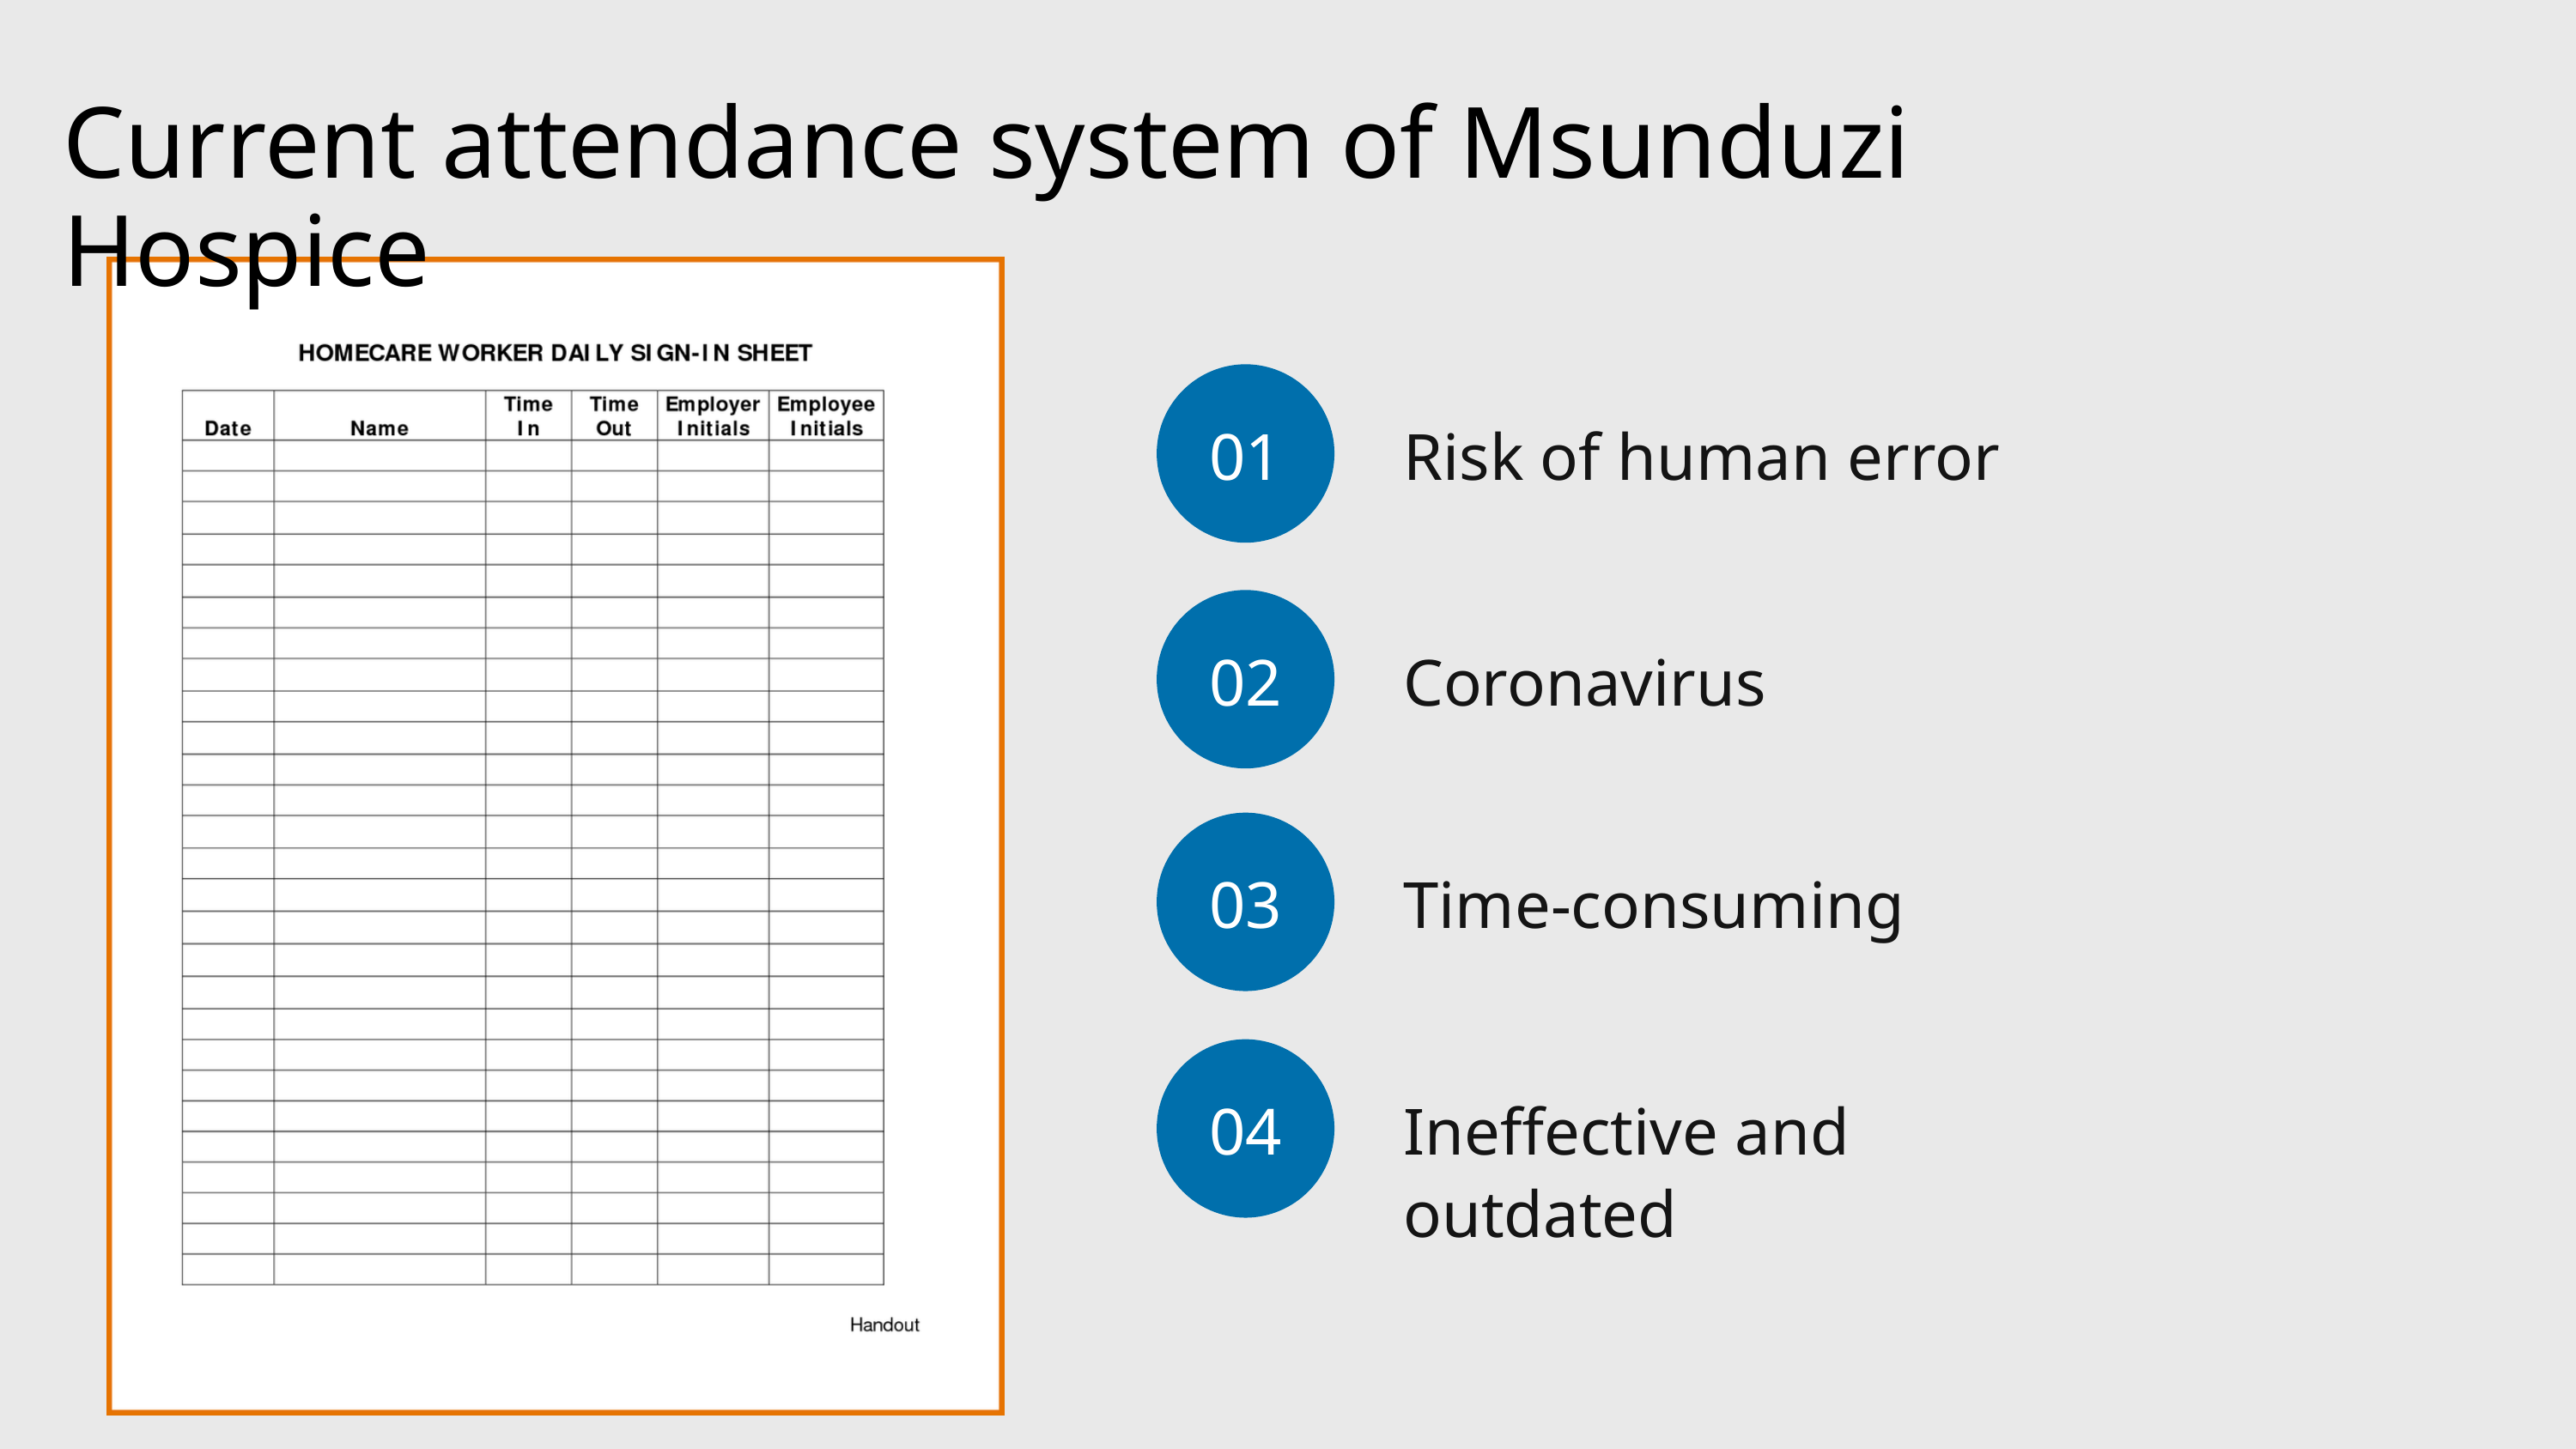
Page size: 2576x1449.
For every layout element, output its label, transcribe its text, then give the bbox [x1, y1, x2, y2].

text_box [1156, 812, 1335, 991]
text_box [1156, 590, 1335, 769]
text_box Ineffective and outdated [1403, 1084, 2139, 1251]
text_box Current attendance system of Msunduzi Hospice [63, 89, 2251, 306]
text_box Risk of human error [1403, 409, 2275, 493]
text_box Coronavirus [1403, 635, 1914, 718]
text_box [1156, 1039, 1335, 1218]
picture [106, 256, 1005, 1416]
text_box Time-consuming [1403, 858, 1914, 942]
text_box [1156, 364, 1335, 543]
